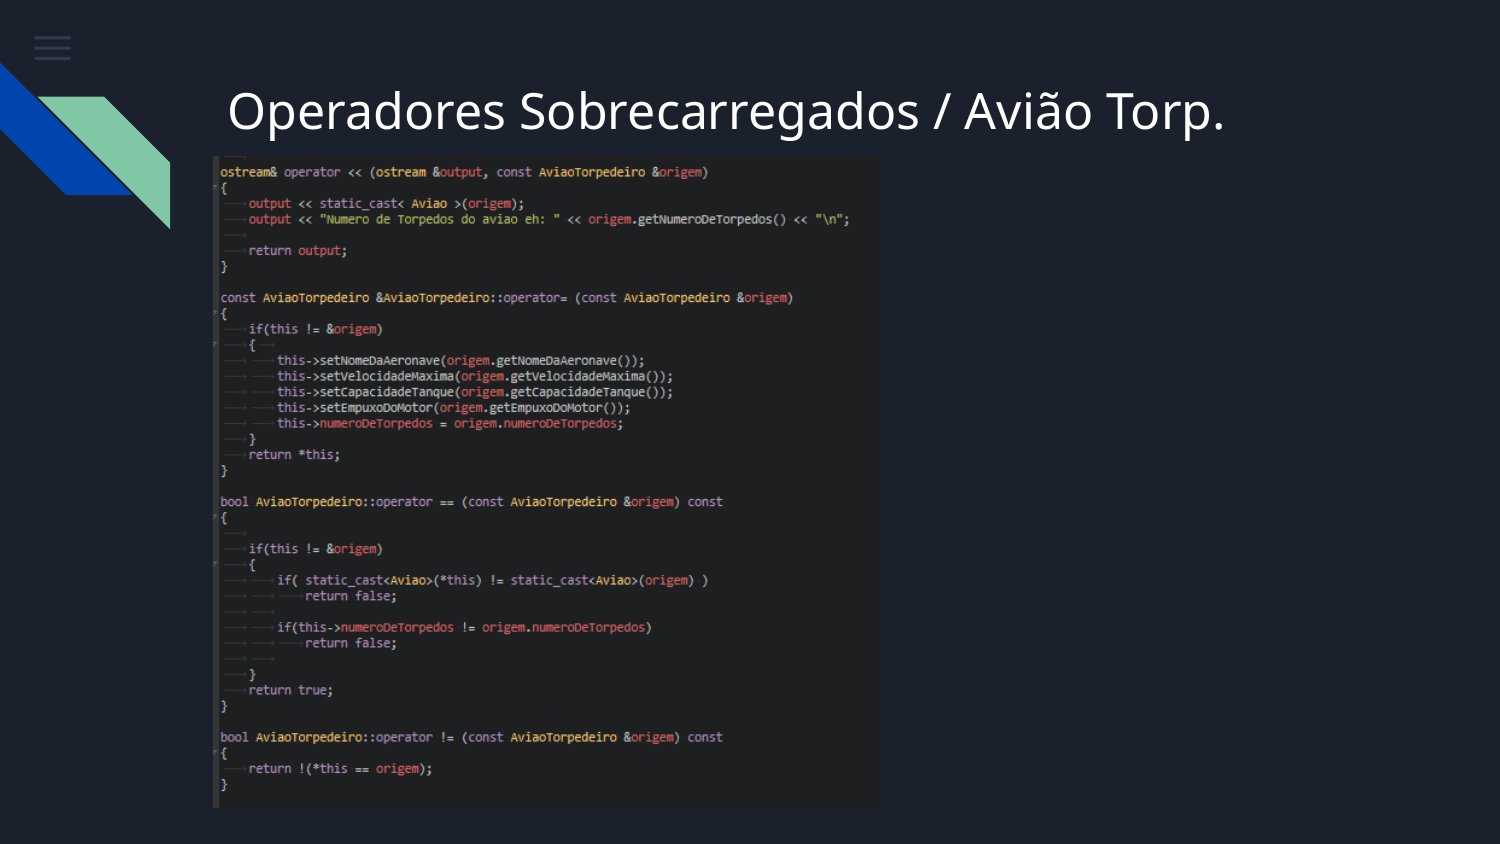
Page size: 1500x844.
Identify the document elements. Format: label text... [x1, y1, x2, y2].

picture [212, 155, 881, 808]
title Operadores Sobrecarregados / Avião Torp. [212, 64, 1368, 147]
